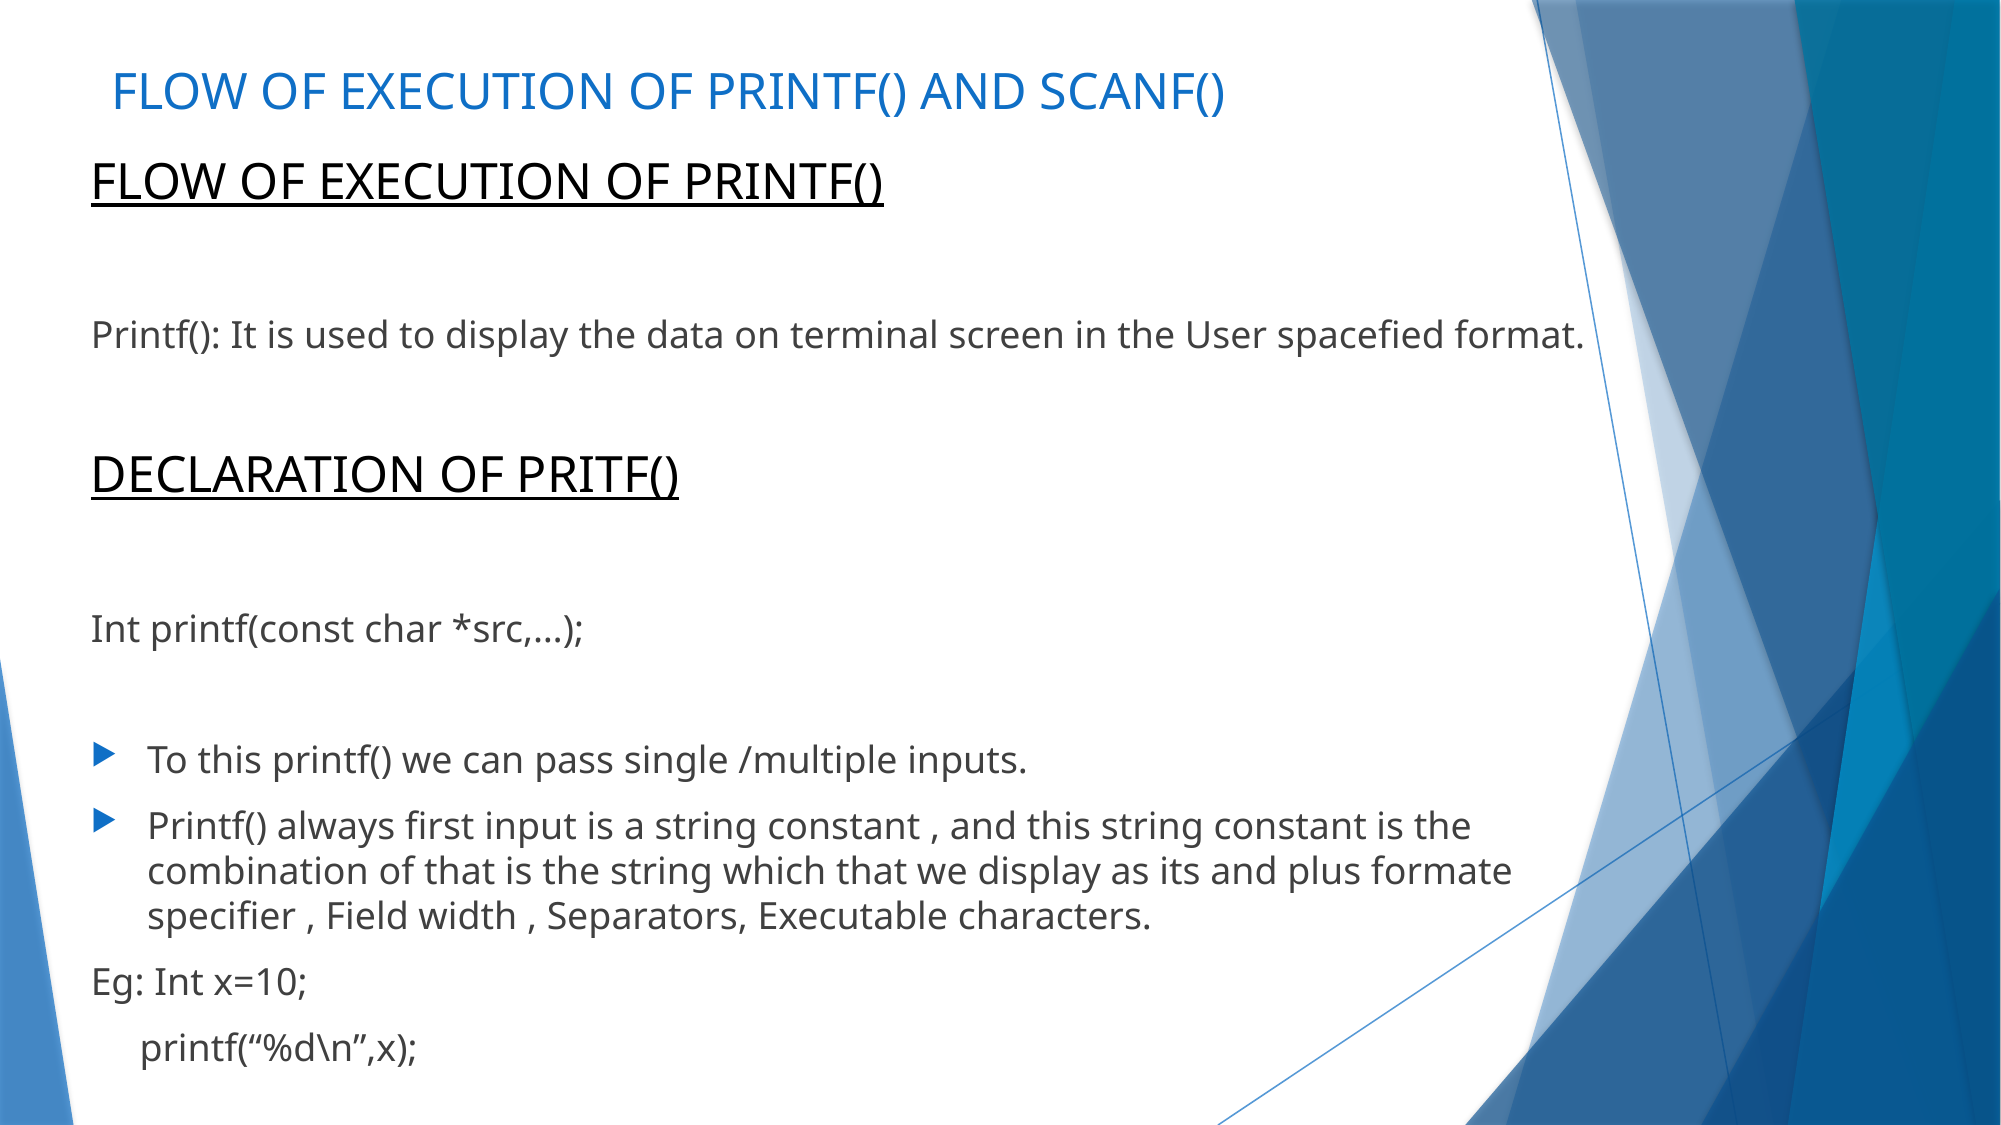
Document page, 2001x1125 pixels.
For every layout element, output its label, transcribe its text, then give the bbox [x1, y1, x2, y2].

title FLOW OF EXECUTION OF PRINTF() AND SCANF() [96, 51, 1813, 188]
list FLOW OF EXECUTION OF PRINTF() Printf(): It is used to display the data on terminal screen in the User spacefied format. DECLARATION OF PRITF() Int printf(const char *src,…); To this printf() we can pass single /multiple inputs. Printf() always first input is a string constant , and this string constant is the combination of that is the string which that we display as its and plus formate specifier , Field width , Separators, Executable characters. Eg: Int x=10; printf(“%d\n”,x); [75, 141, 1635, 1096]
